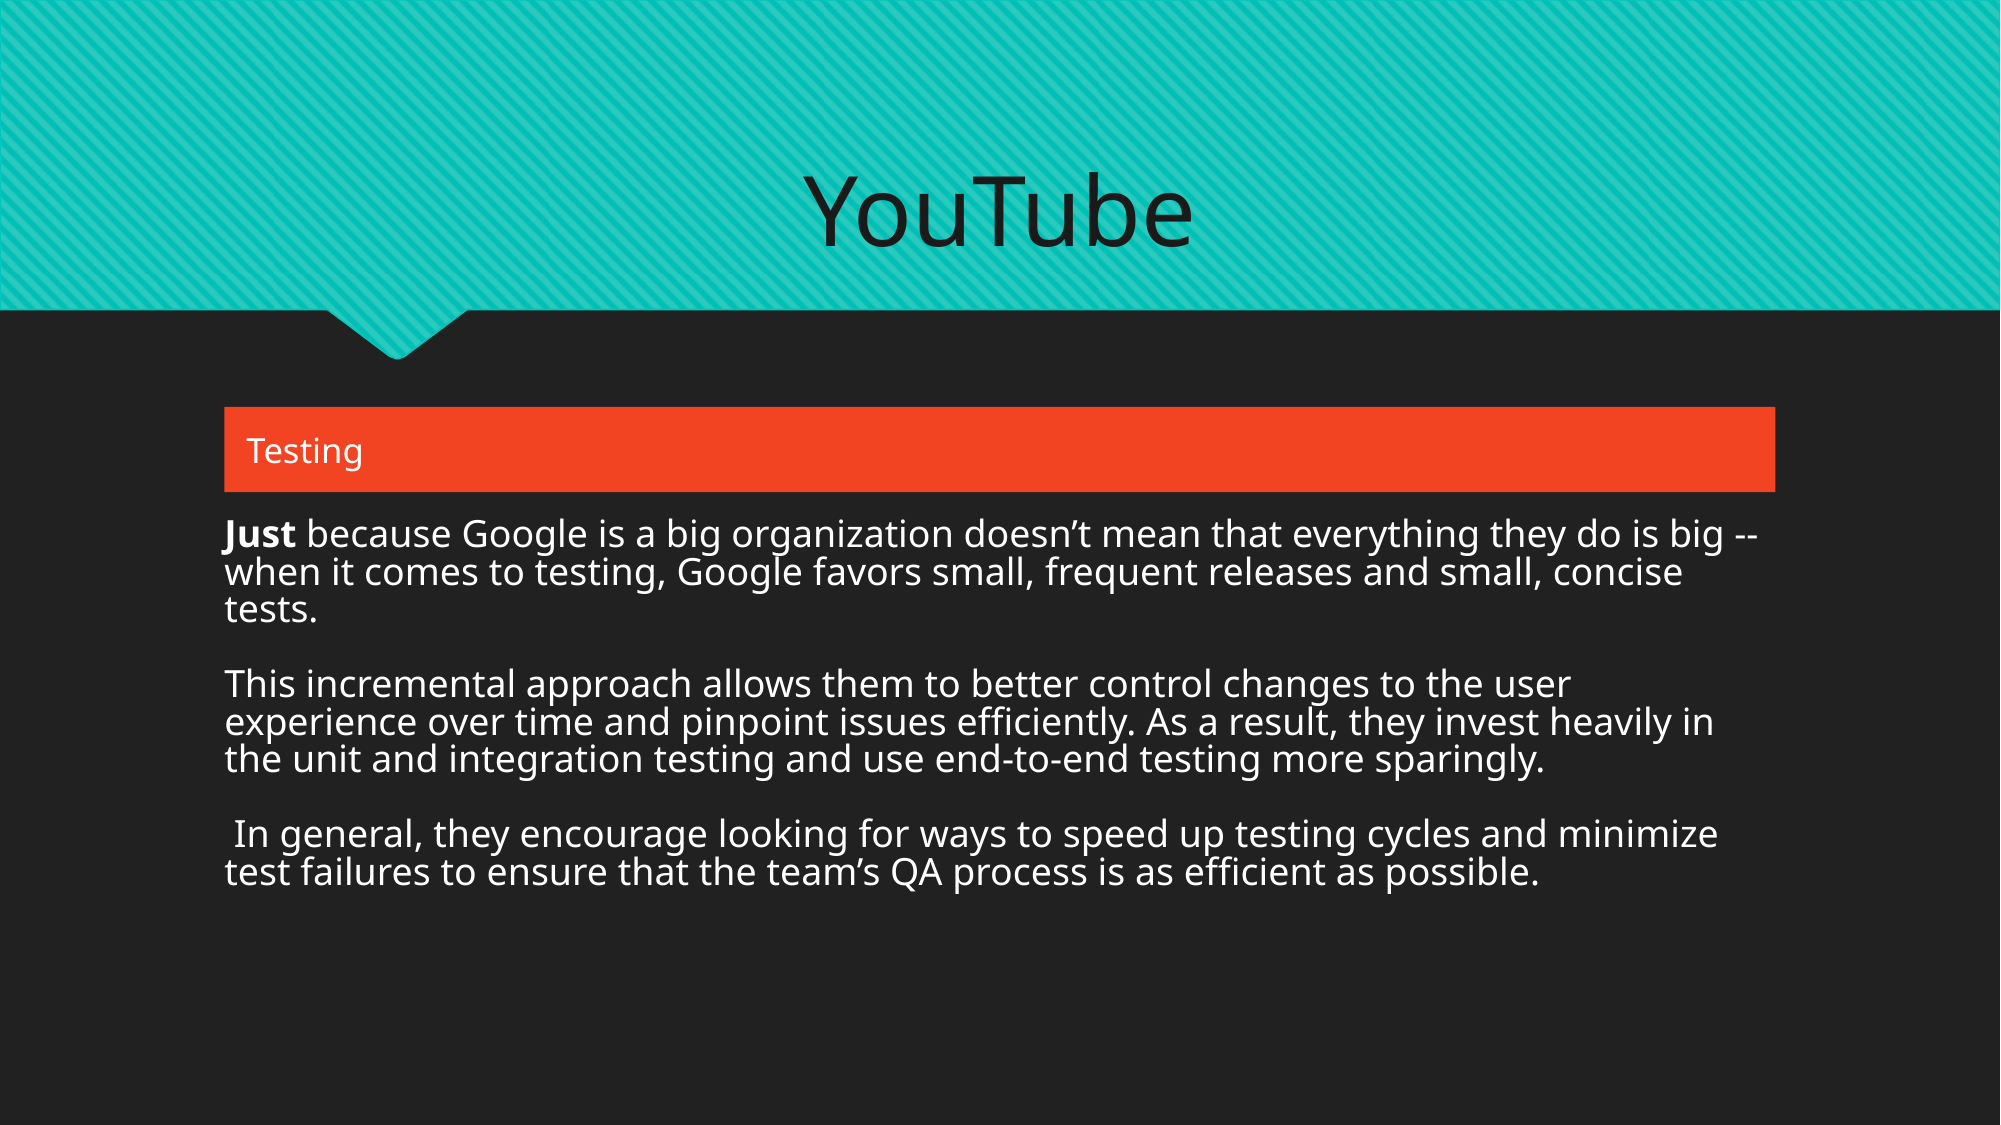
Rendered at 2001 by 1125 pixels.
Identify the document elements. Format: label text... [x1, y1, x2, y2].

text_box Testing [246, 432, 764, 471]
text_box YouTube [447, 158, 1553, 266]
text_box [224, 406, 1776, 493]
text_box Just because Google is a big organization doesn’t mean that everything they do is big -- when it comes to testing, Google favors small, frequent releases and small, concise tests. This incremental approach allows them to better control changes to the user experience over time and pinpoint issues efficiently. As a result, they invest heavily in the unit and integration testing and use end-to-end testing more sparingly. In general, they encourage looking for ways to speed up testing cycles and minimize test failures to ensure that the team’s QA process is as efficient as possible. [224, 517, 1776, 893]
